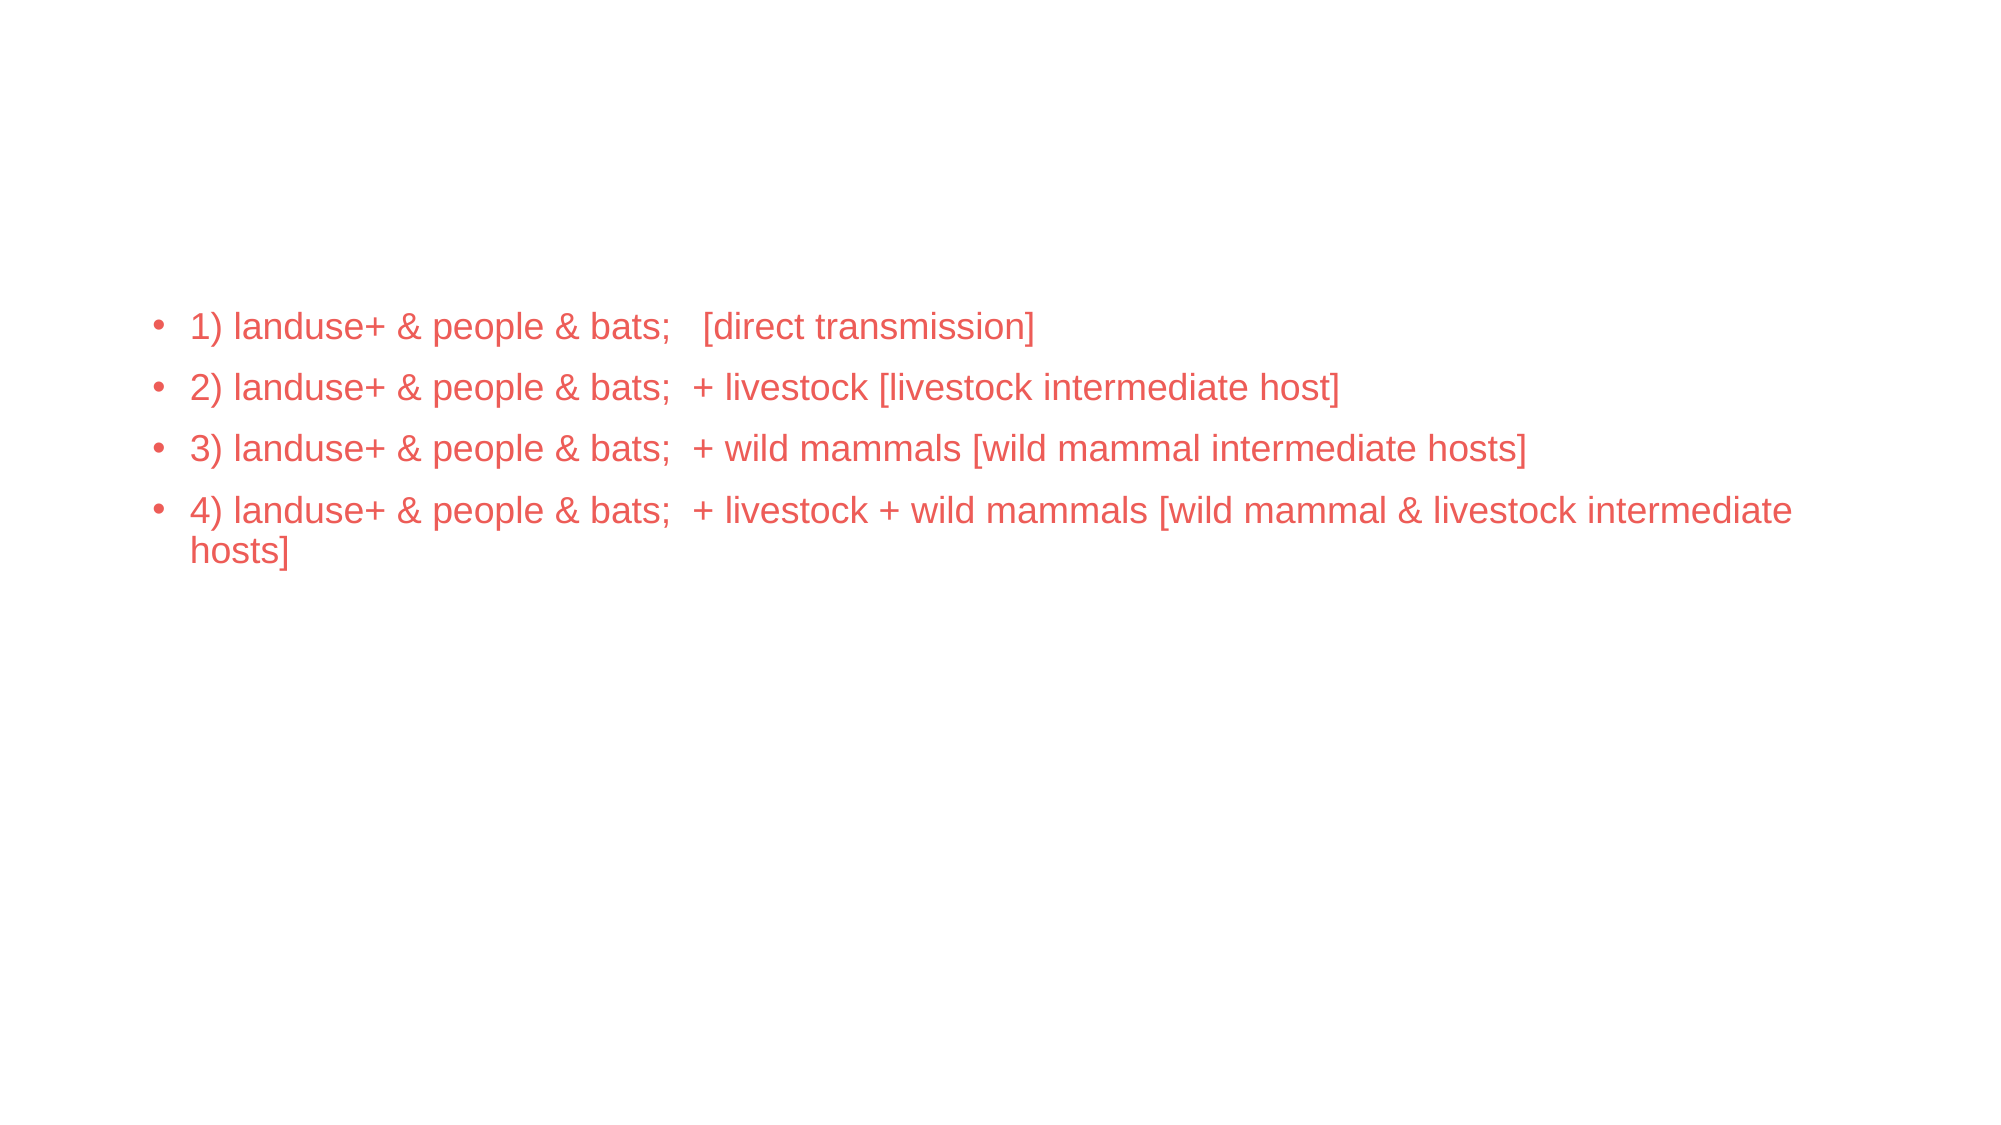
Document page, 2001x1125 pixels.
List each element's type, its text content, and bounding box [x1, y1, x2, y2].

list 1) landuse+ & people & bats; [direct transmission] 2) landuse+ & people & bats; + livestock [livestock intermediate host] 3) landuse+ & people & bats; + wild mammals [wild mammal intermediate hosts] 4) landuse+ & people & bats; + livestock + wild mammals [wild mammal & livestock intermediate hosts] [137, 299, 1863, 1014]
